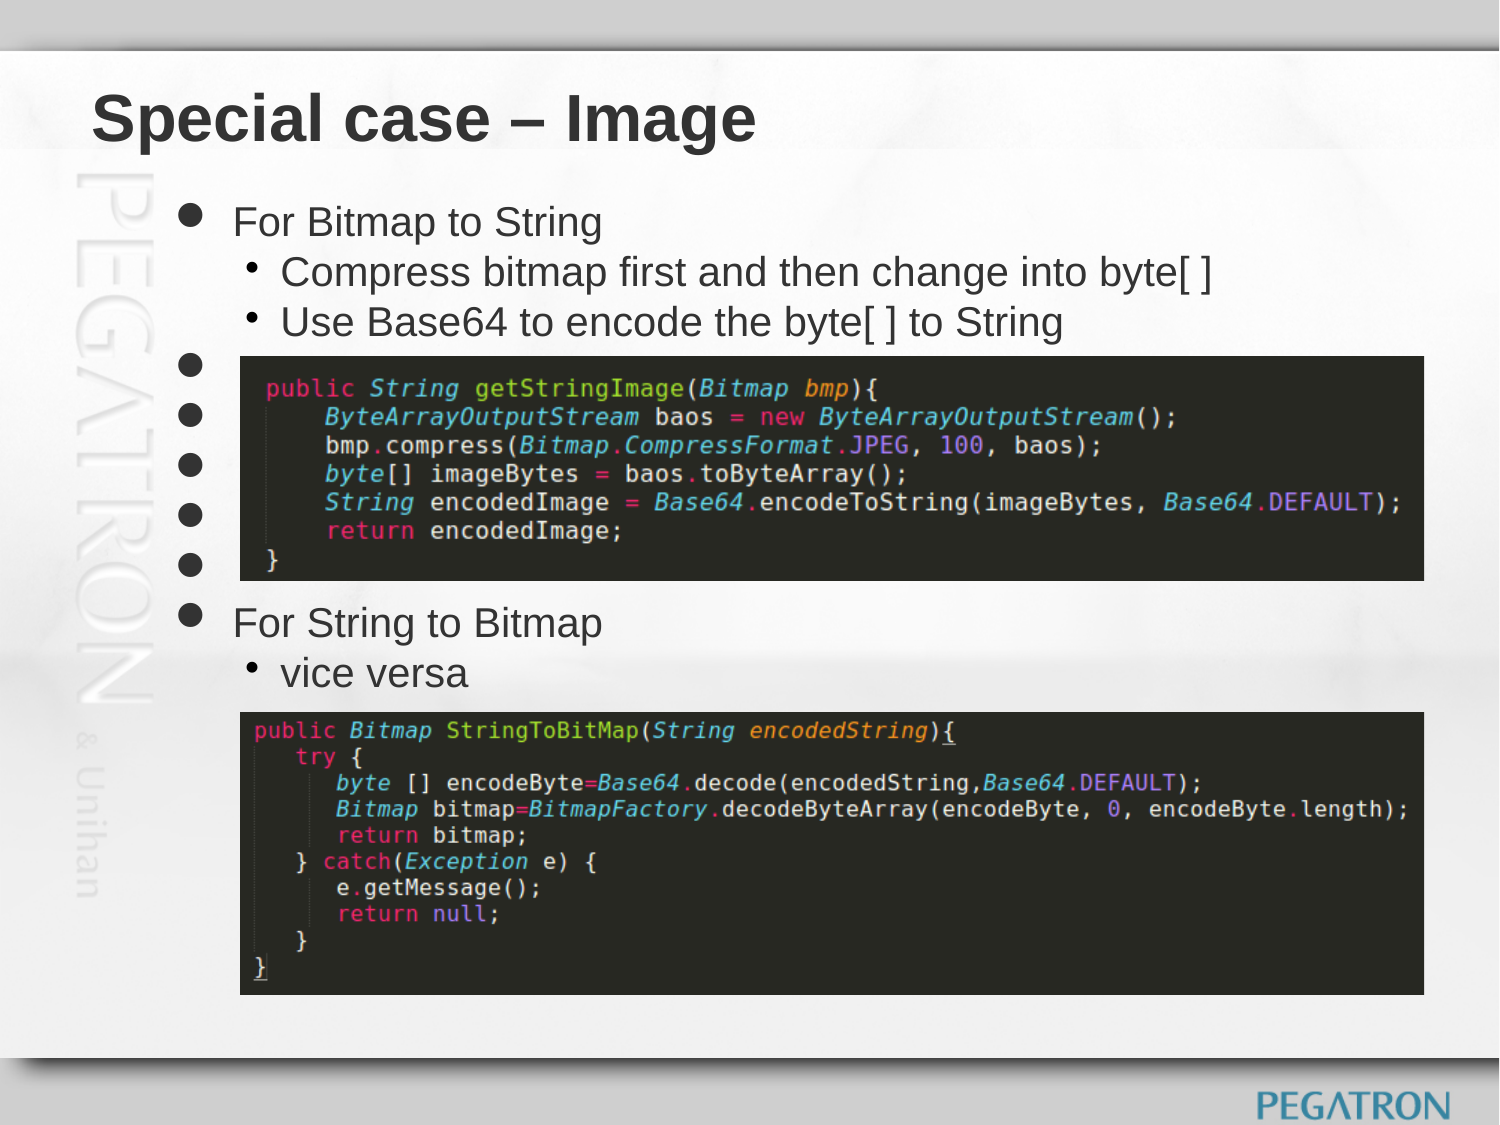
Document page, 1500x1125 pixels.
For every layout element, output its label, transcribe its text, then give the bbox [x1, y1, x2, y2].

text_box For Bitmap to String Compress bitmap first and then change into byte[ ] Use Base64 to encode the byte[ ] to String For String to Bitmap vice versa [159, 187, 1425, 1020]
picture [0, 0, 1500, 148]
text_box Special case – Image [76, 56, 1425, 172]
picture [239, 712, 1425, 995]
picture [0, 1058, 1500, 1125]
picture [239, 356, 1425, 582]
